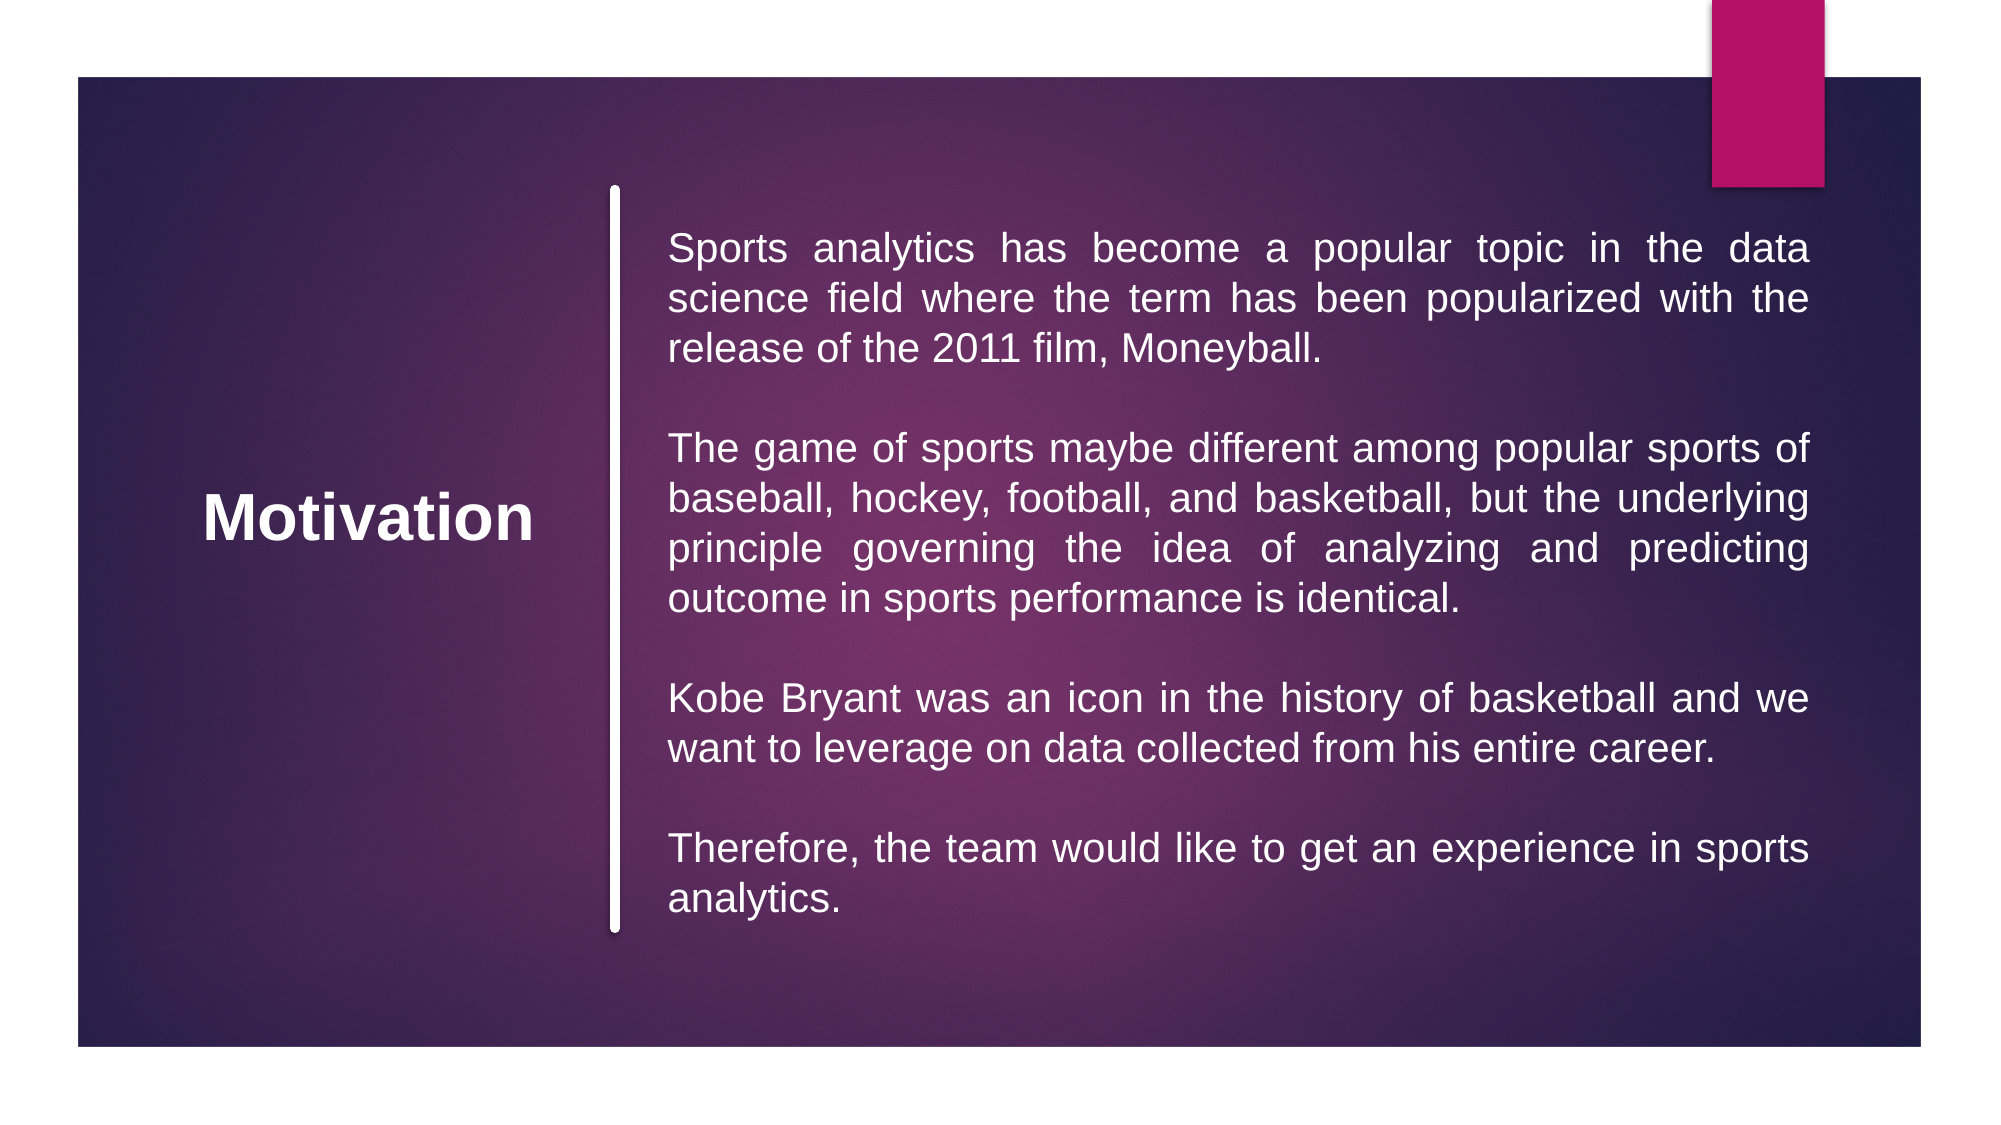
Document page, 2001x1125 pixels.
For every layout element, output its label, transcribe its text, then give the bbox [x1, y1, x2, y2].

text_box Sports analytics has become a popular topic in the data science field where the term has been popularized with the release of the 2011 film, Moneyball. The game of sports maybe different among popular sports of baseball, hockey, football, and basketball, but the underlying principle governing the idea of analyzing and predicting outcome in sports performance is identical. Kobe Bryant was an icon in the history of basketball and we want to leverage on data collected from his entire career. Therefore, the team would like to get an experience in sports analytics. [652, 213, 1826, 929]
text_box Motivation [187, 466, 551, 562]
